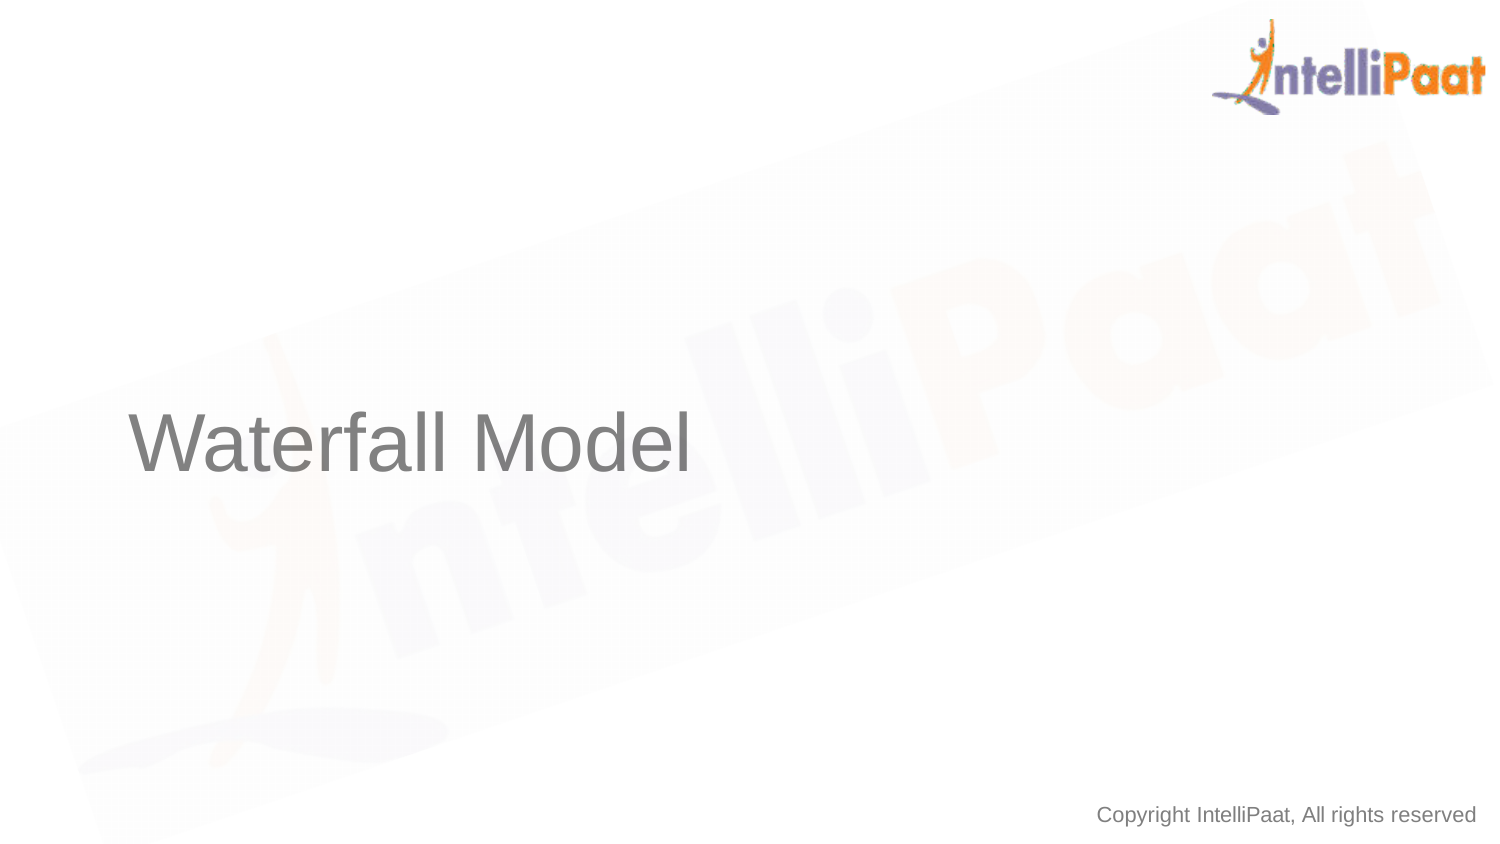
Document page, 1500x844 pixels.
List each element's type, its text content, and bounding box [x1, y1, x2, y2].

footer Copyright IntelliPaat, All rights reserved [1094, 801, 1485, 844]
text_box [0, 0, 1494, 844]
